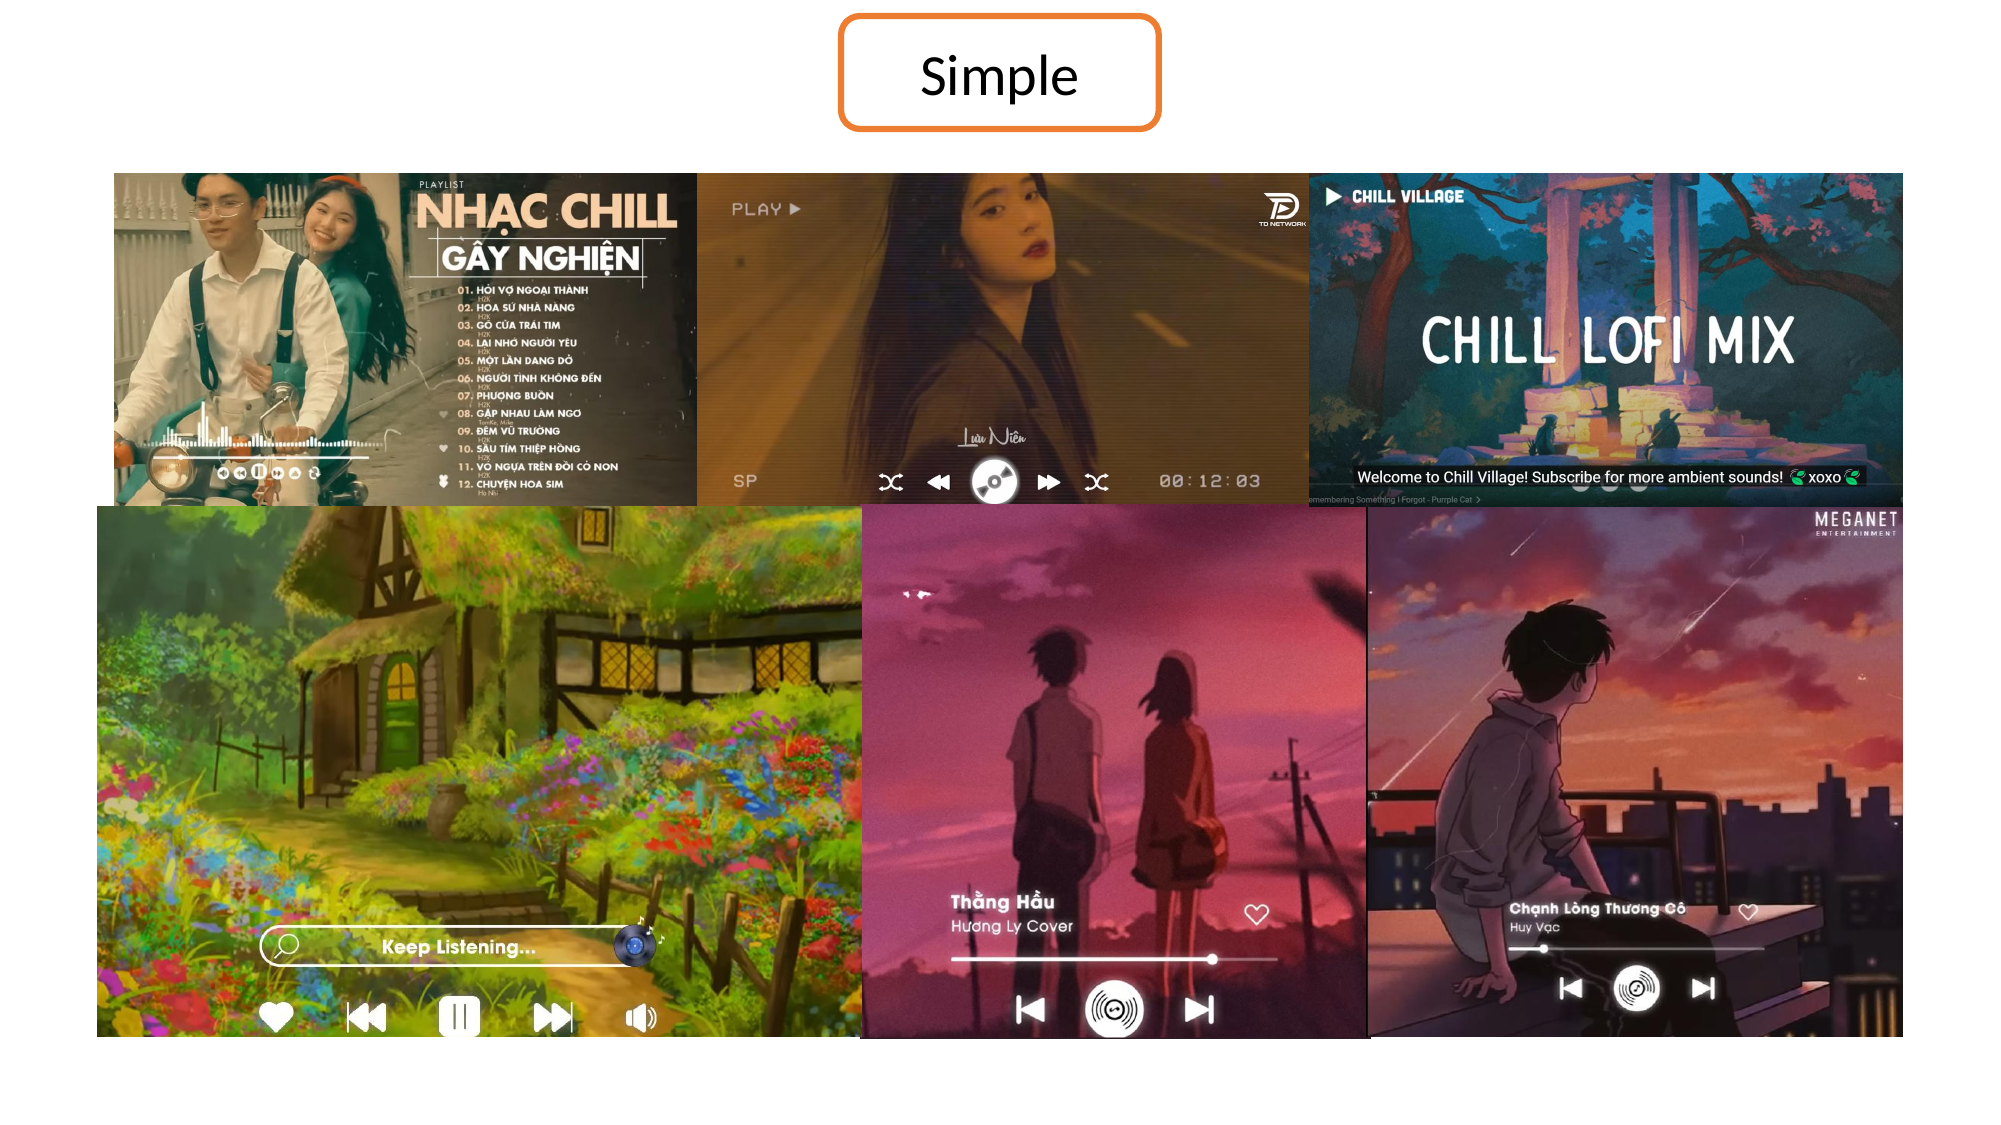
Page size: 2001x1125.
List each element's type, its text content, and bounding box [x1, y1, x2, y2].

text_box Simple [839, 14, 1160, 131]
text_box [96, 173, 1903, 1039]
